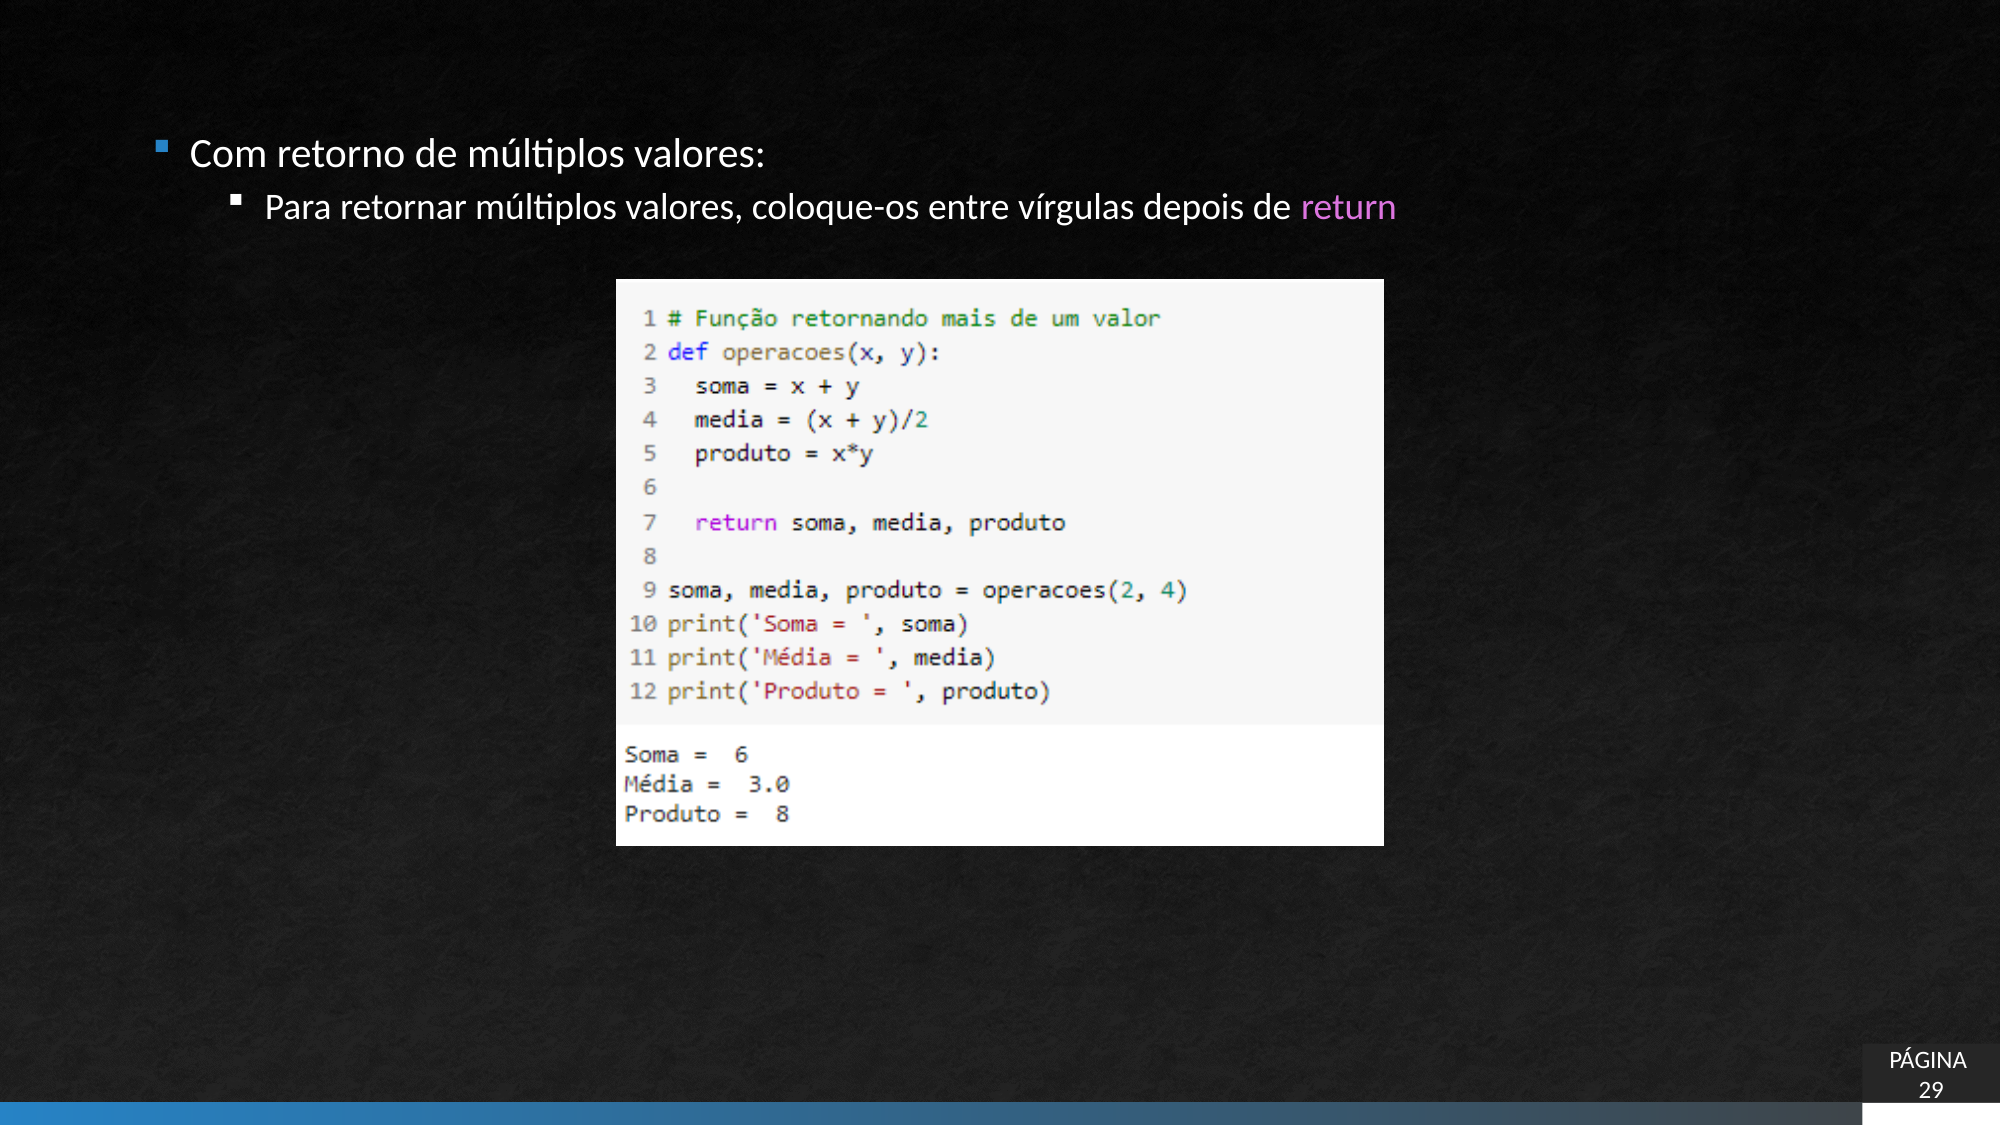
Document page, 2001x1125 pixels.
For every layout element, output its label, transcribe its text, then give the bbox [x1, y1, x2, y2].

list Com retorno de múltiplos valores: Para retornar múltiplos valores, coloque-os entre vírgulas depois de return [137, 123, 1863, 1002]
slide_number PÁGINA 29 [1862, 1043, 2000, 1103]
picture [0, 0, 2000, 1103]
